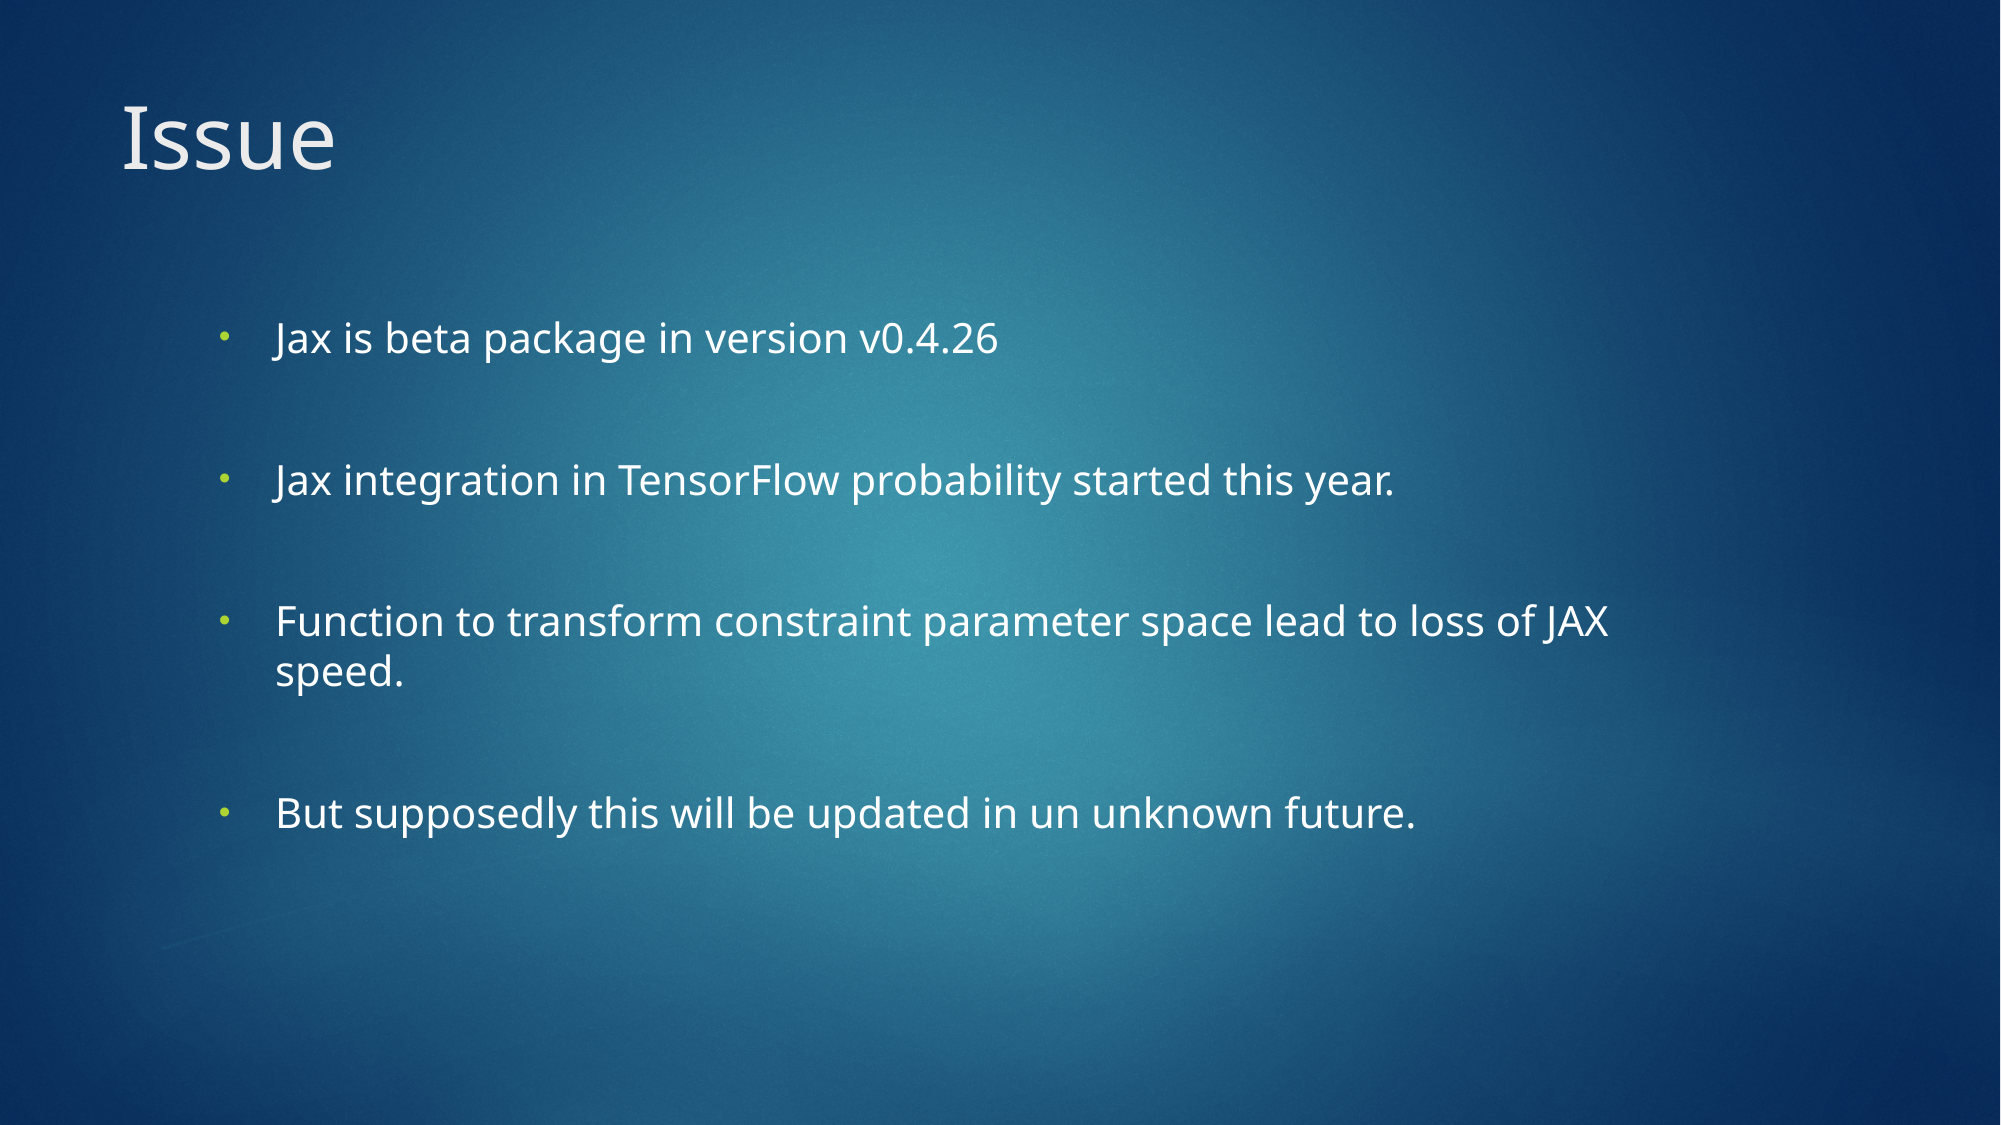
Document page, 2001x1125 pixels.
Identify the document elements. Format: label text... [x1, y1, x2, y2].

list Jax is beta package in version v0.4.26 Jax integration in TensorFlow probability started this year. Function to transform constraint parameter space lead to loss of JAX speed. But supposedly this will be updated in un unknown future. [203, 304, 1672, 993]
title Issue [106, 74, 1649, 304]
